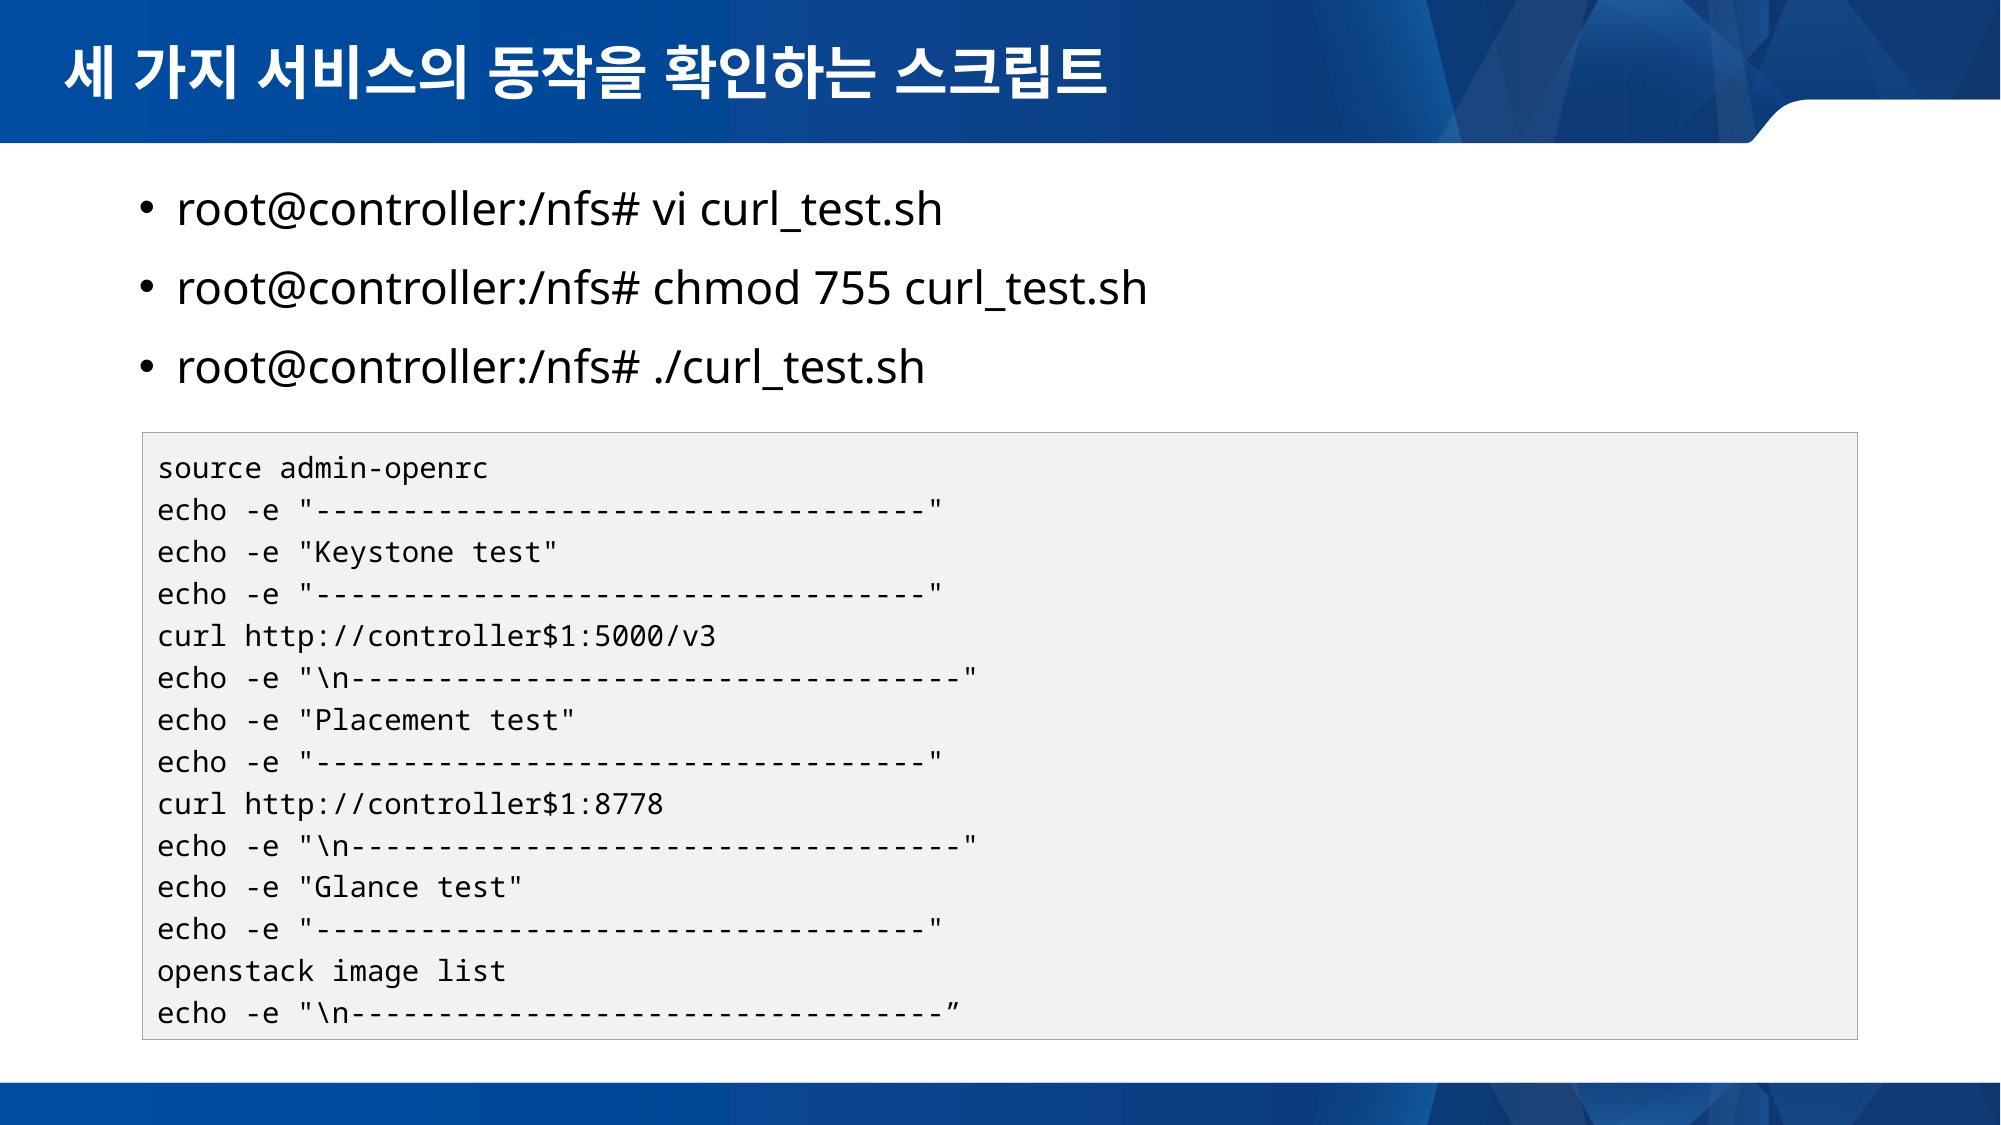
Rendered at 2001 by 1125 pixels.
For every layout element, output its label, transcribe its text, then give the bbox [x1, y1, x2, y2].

text_box source admin-openrc echo -e "-----------------------------------" echo -e "Keystone test" echo -e "-----------------------------------" curl http://controller$1:5000/v3 echo -e "\n-----------------------------------" echo -e "Placement test" echo -e "-----------------------------------" curl http://controller$1:8778 echo -e "\n-----------------------------------" echo -e "Glance test" echo -e "-----------------------------------" openstack image list echo -e "\n----------------------------------” [142, 432, 1858, 1040]
list root@controller:/nfs# vi curl_test.sh root@controller:/nfs# chmod 755 curl_test.sh root@controller:/nfs# ./curl_test.sh [48, 158, 1961, 1069]
title 세 가지 서비스의 동작을 확인하는 스크립트 [48, 31, 1961, 120]
picture [0, 0, 2001, 1125]
